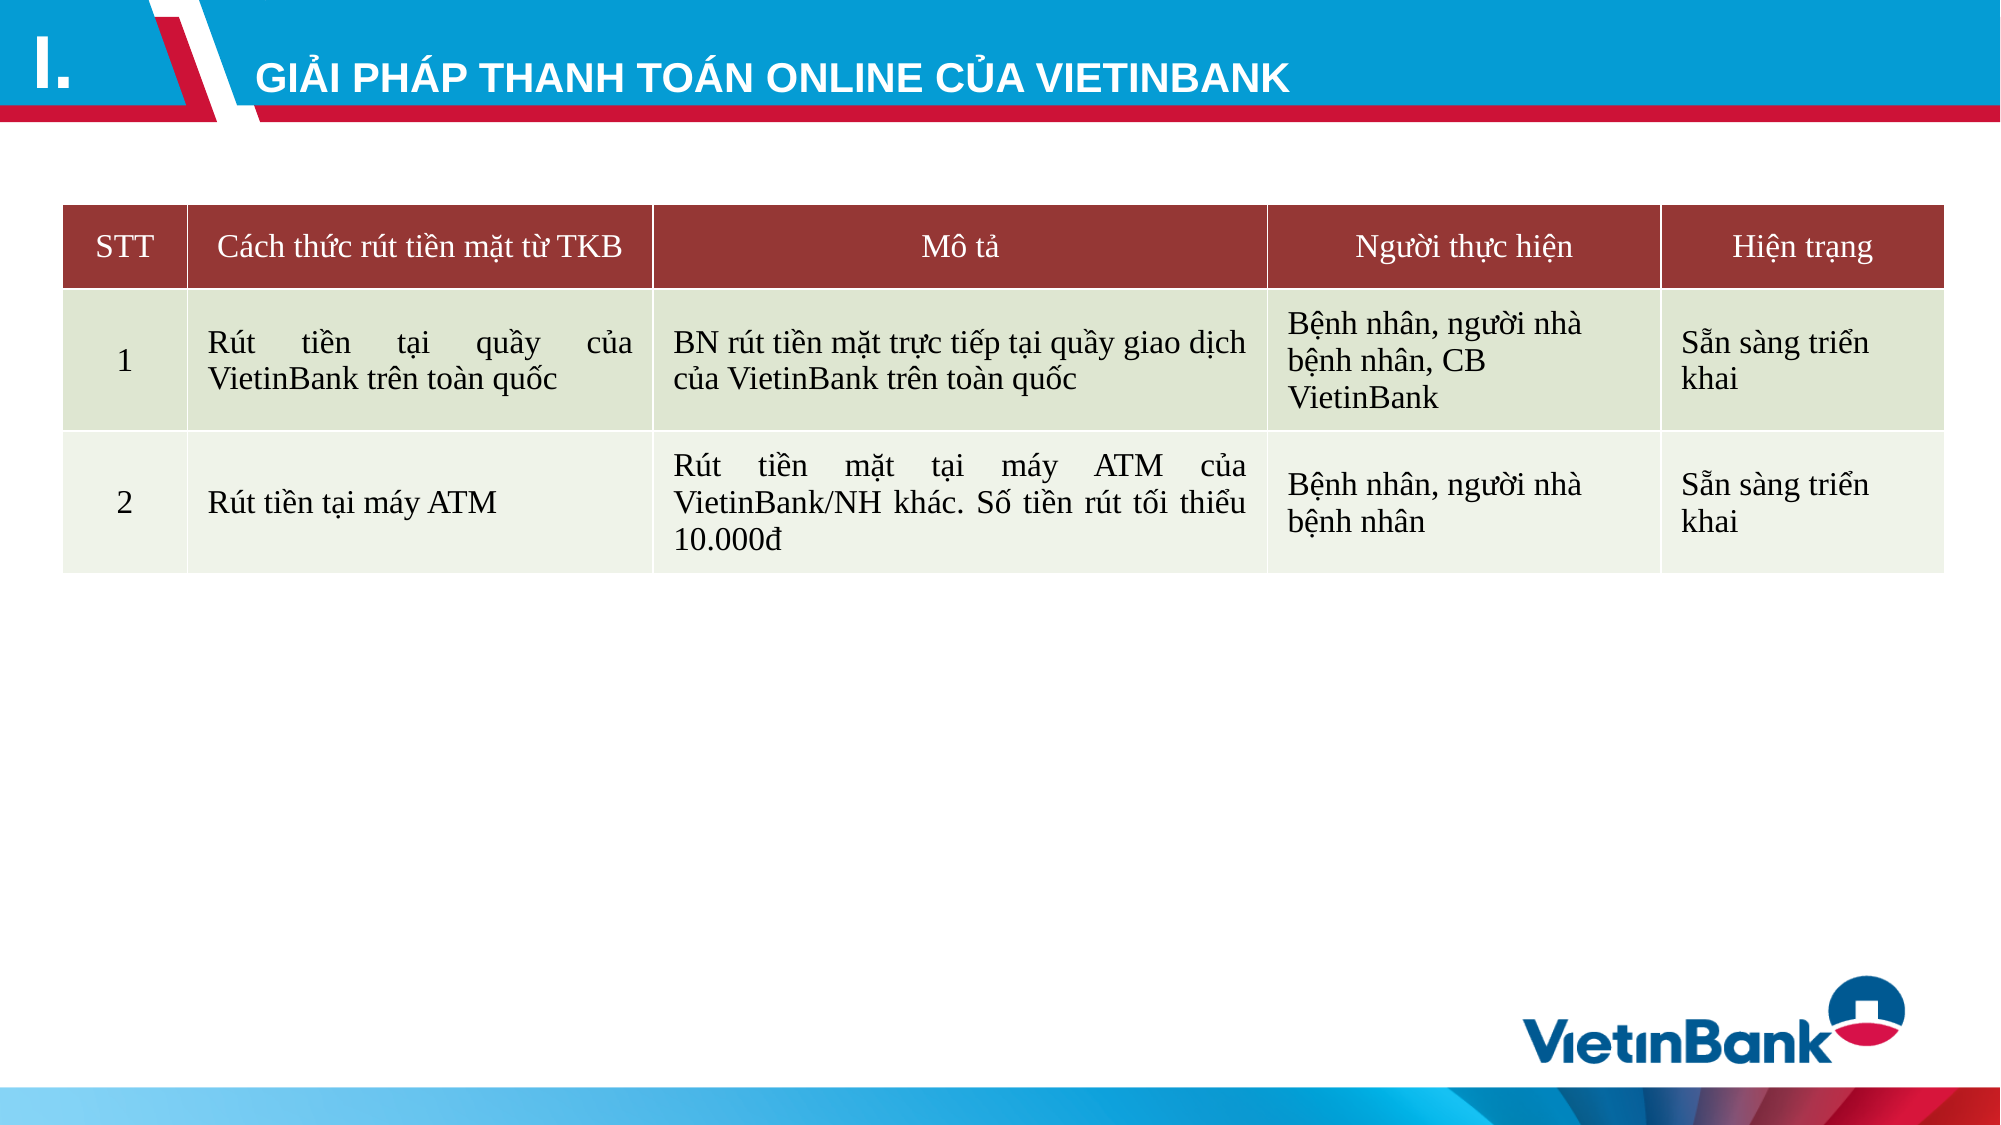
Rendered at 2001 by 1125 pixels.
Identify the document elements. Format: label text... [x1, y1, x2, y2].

table_cell Rút tiền mặt tại máy ATM của VietinBank/NH khác. Số tiền rút tối thiểu 10.000đ [654, 432, 1267, 573]
table_cell Sẵn sàng triển khai [1662, 290, 1944, 430]
table_cell 2 [63, 432, 187, 573]
table_header Người thực hiện [1268, 205, 1660, 288]
table_cell Rút tiền tại quầy của VietinBank trên toàn quốc [188, 290, 652, 430]
table_cell Sẵn sàng triển khai [1662, 432, 1944, 573]
table_cell Rút tiền tại máy ATM [188, 432, 652, 573]
table_header Hiện trạng [1662, 205, 1944, 288]
table_cell BN rút tiền mặt trực tiếp tại quầy giao dịch của VietinBank trên toàn quốc [654, 290, 1267, 430]
table_header STT [63, 205, 187, 288]
table_cell Bệnh nhân, người nhà bệnh nhân [1268, 432, 1660, 573]
text_box I. [17, 6, 168, 120]
table_header Mô tả [654, 205, 1267, 288]
title GIẢI PHÁP THANH TOÁN ONLINE CỦA VIETINBANK [240, 12, 2000, 114]
picture [0, 949, 2000, 1125]
table_cell Bệnh nhân, người nhà bệnh nhân, CB VietinBank [1268, 290, 1660, 430]
table_cell 1 [63, 290, 187, 430]
table_header Cách thức rút tiền mặt từ TKB [188, 205, 652, 288]
